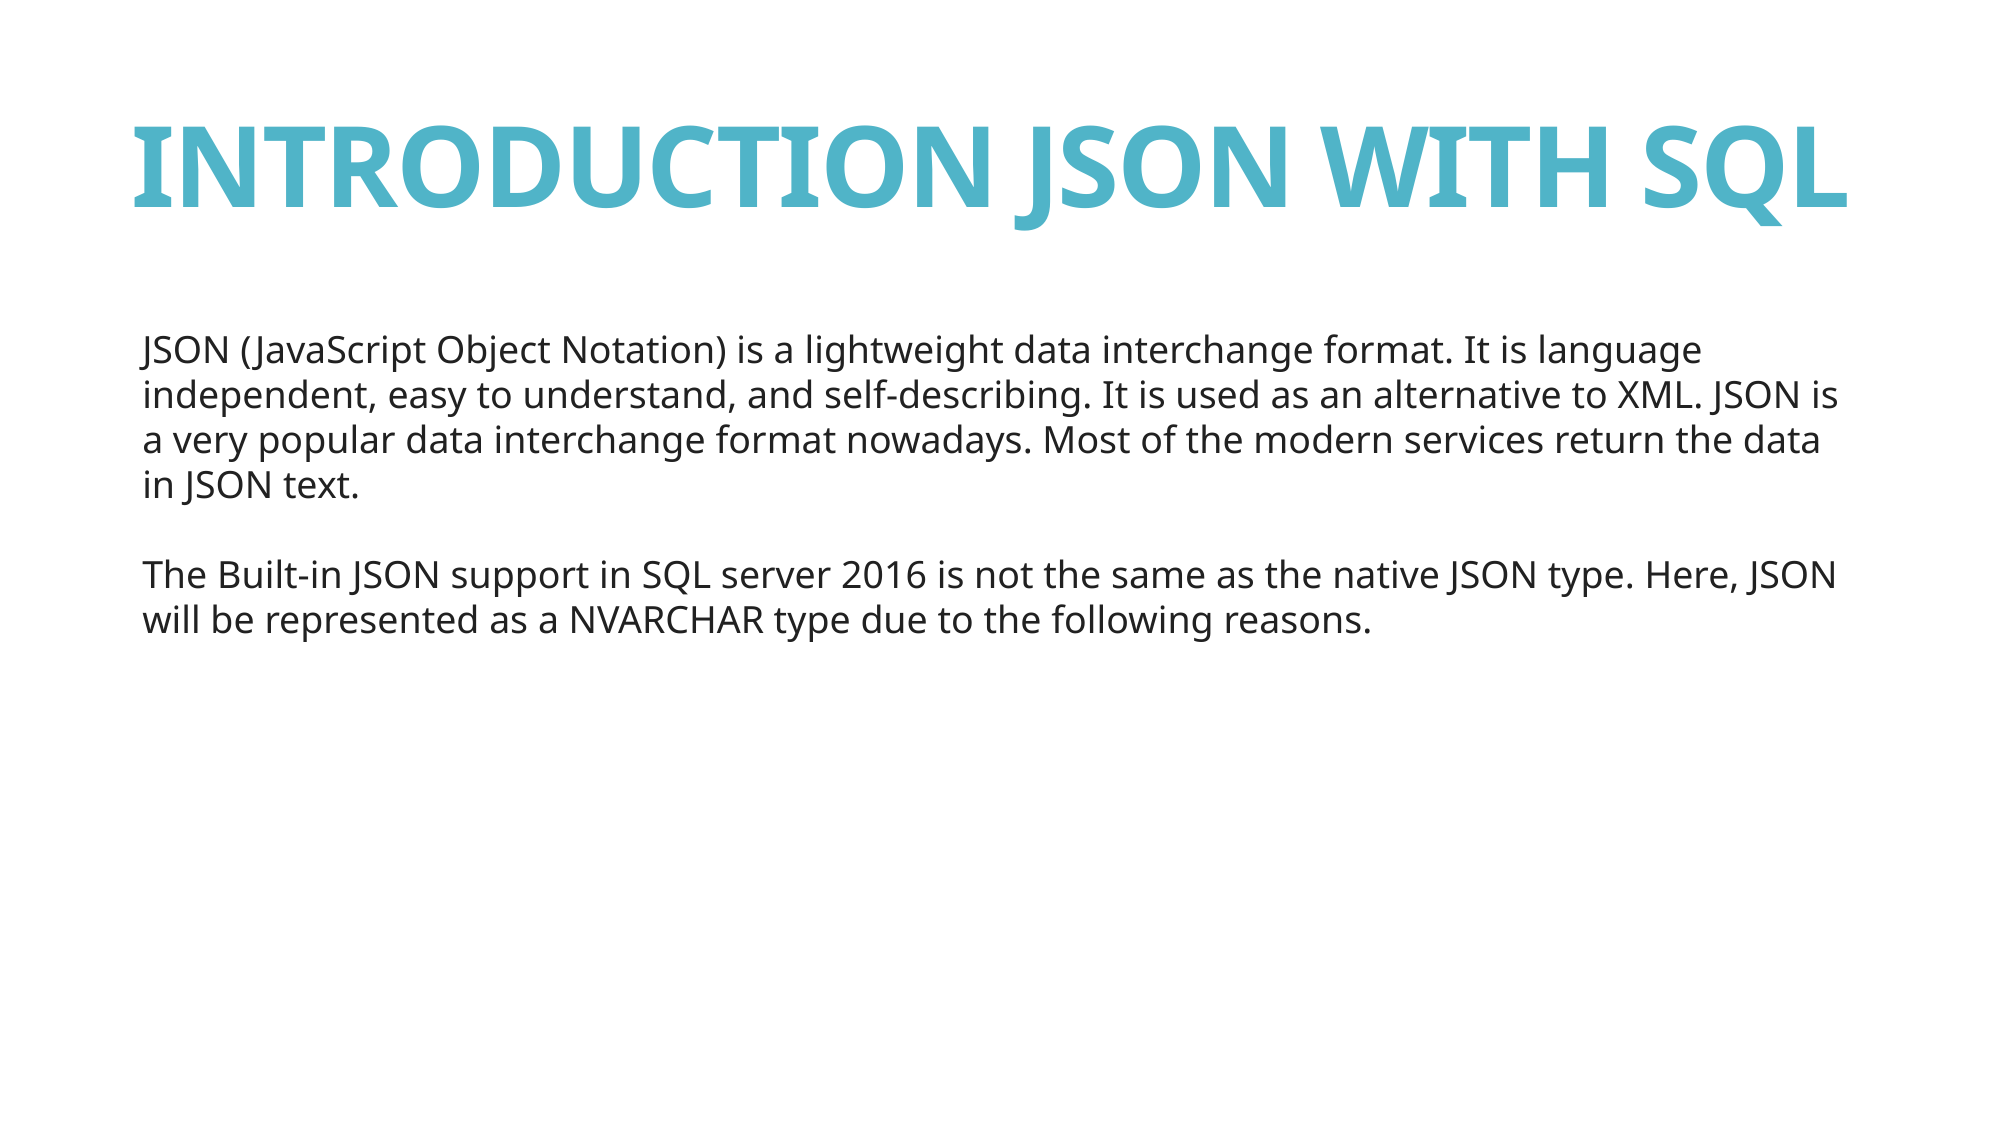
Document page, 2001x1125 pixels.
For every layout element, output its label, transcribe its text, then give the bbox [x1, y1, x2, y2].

title INTRODUCTION JSON WITH SQL [107, 81, 1875, 264]
text_box JSON (JavaScript Object Notation) is a lightweight data interchange format. It is language independent, easy to understand, and self-describing. It is used as an alternative to XML. JSON is a very popular data interchange format nowadays. Most of the modern services return the data in JSON text. The Built-in JSON support in SQL server 2016 is not the same as the native JSON type. Here, JSON will be represented as a NVARCHAR type due to the following reasons. [127, 318, 1875, 648]
